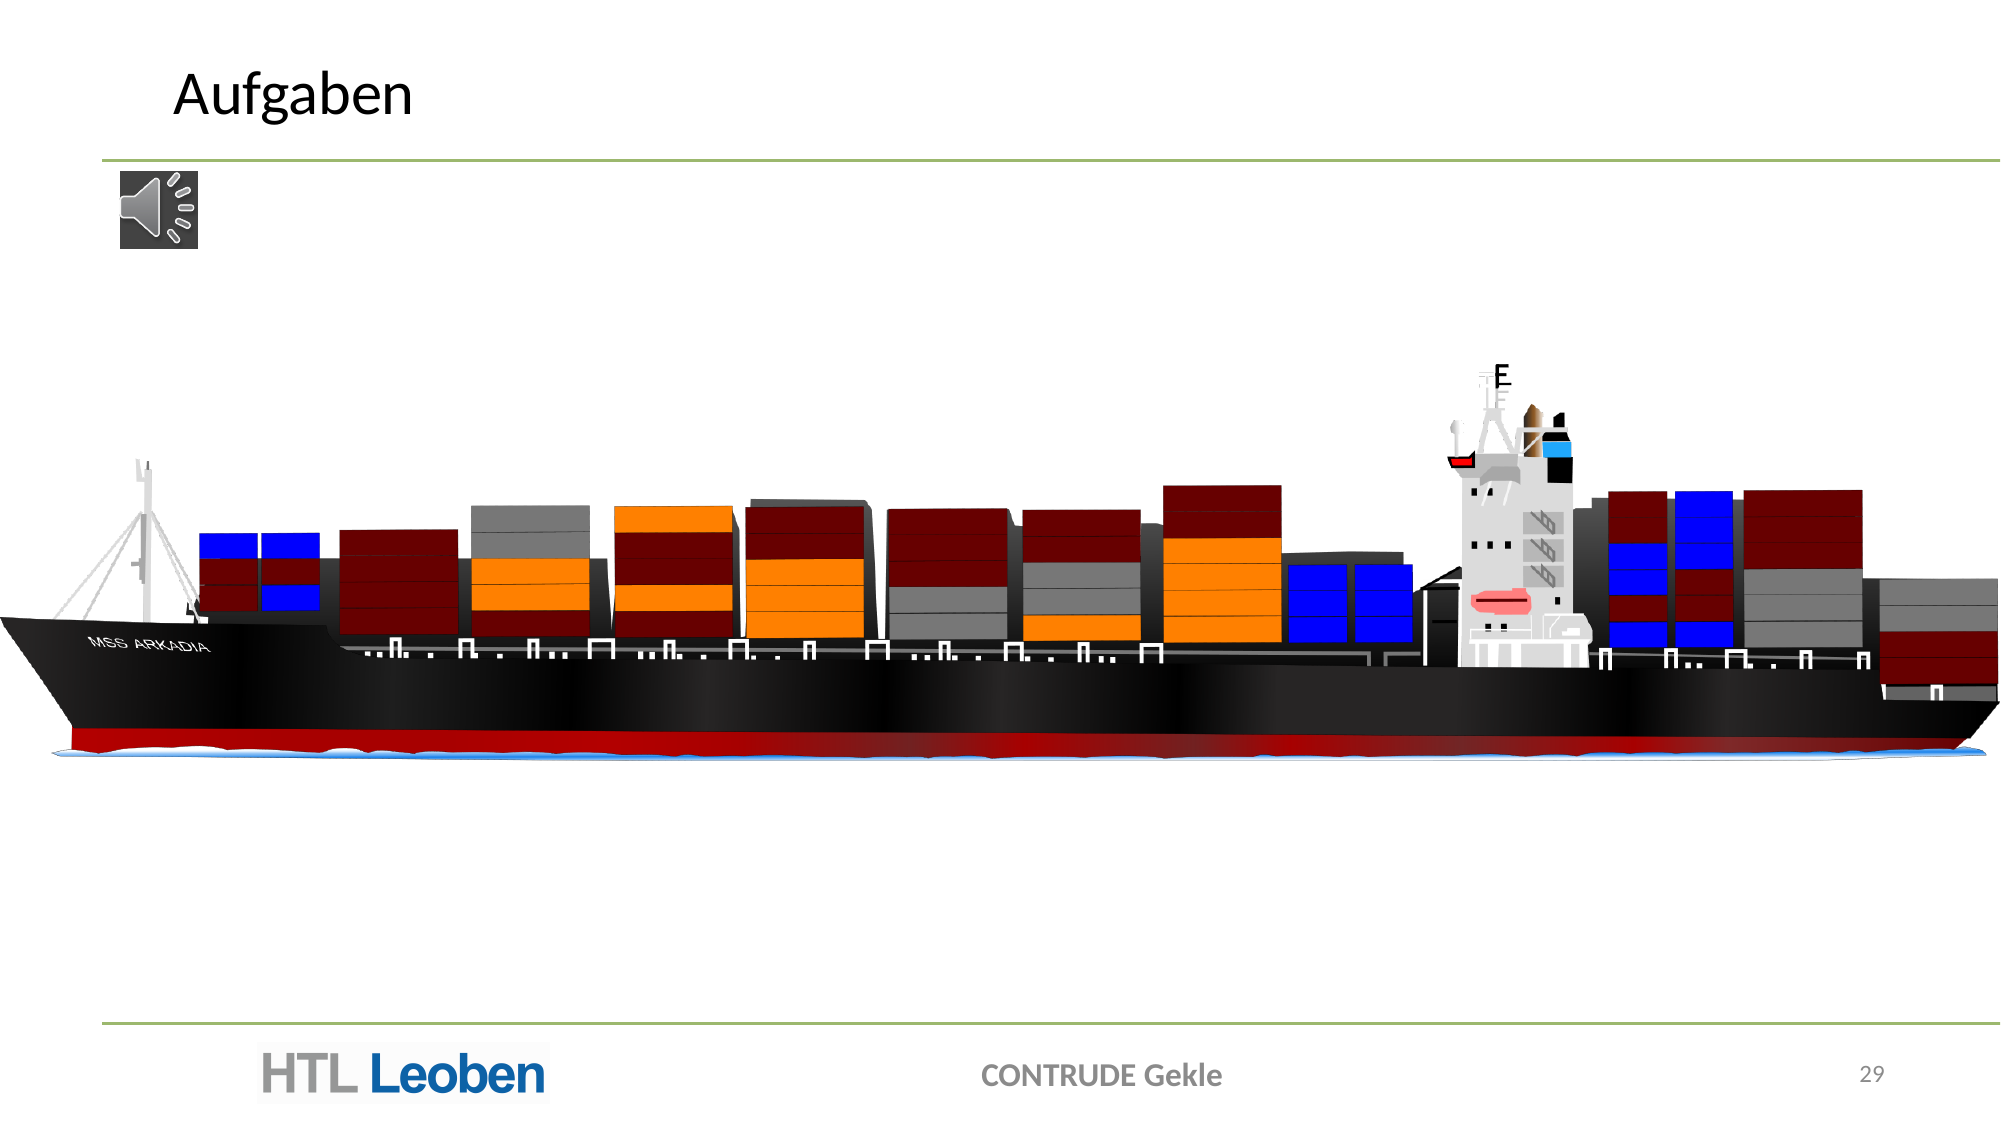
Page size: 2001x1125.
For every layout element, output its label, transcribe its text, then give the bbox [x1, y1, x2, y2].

picture [257, 1042, 550, 1104]
picture [0, 363, 2000, 761]
slide_number 29 [1433, 1042, 1900, 1103]
picture [118, 169, 200, 251]
footer CONTRUDE Gekle [432, 1042, 1433, 1103]
title Aufgaben [158, 30, 1844, 149]
